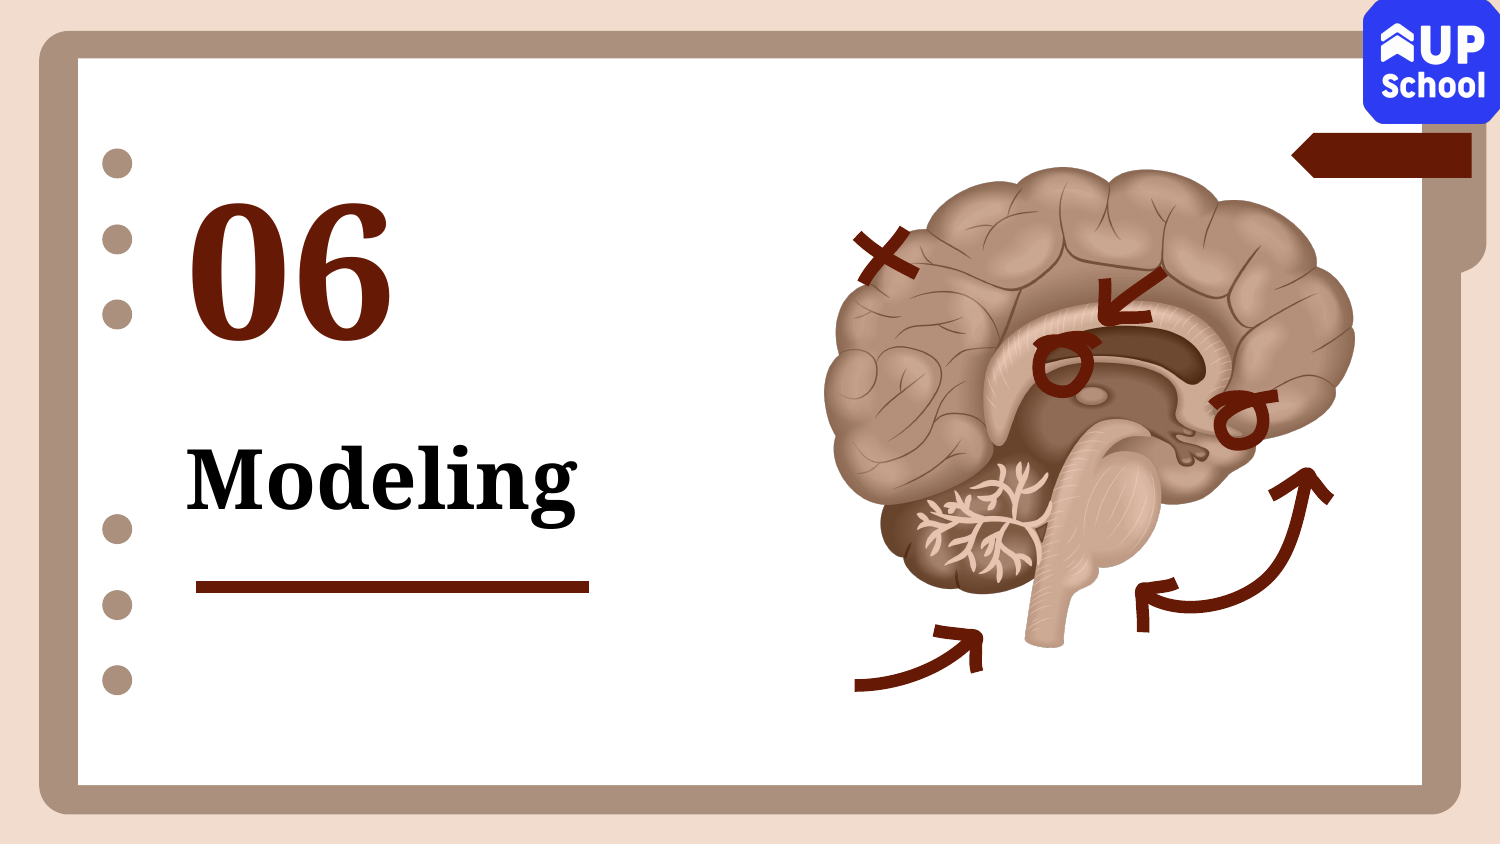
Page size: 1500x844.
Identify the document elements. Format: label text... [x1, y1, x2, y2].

text_box [1291, 132, 1472, 178]
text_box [1113, 498, 1352, 603]
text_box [887, 578, 962, 719]
picture [824, 167, 1355, 648]
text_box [856, 222, 918, 290]
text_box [1089, 265, 1160, 346]
title Modeling [170, 411, 819, 592]
picture [1362, 0, 1500, 125]
title 06 [171, 151, 472, 377]
